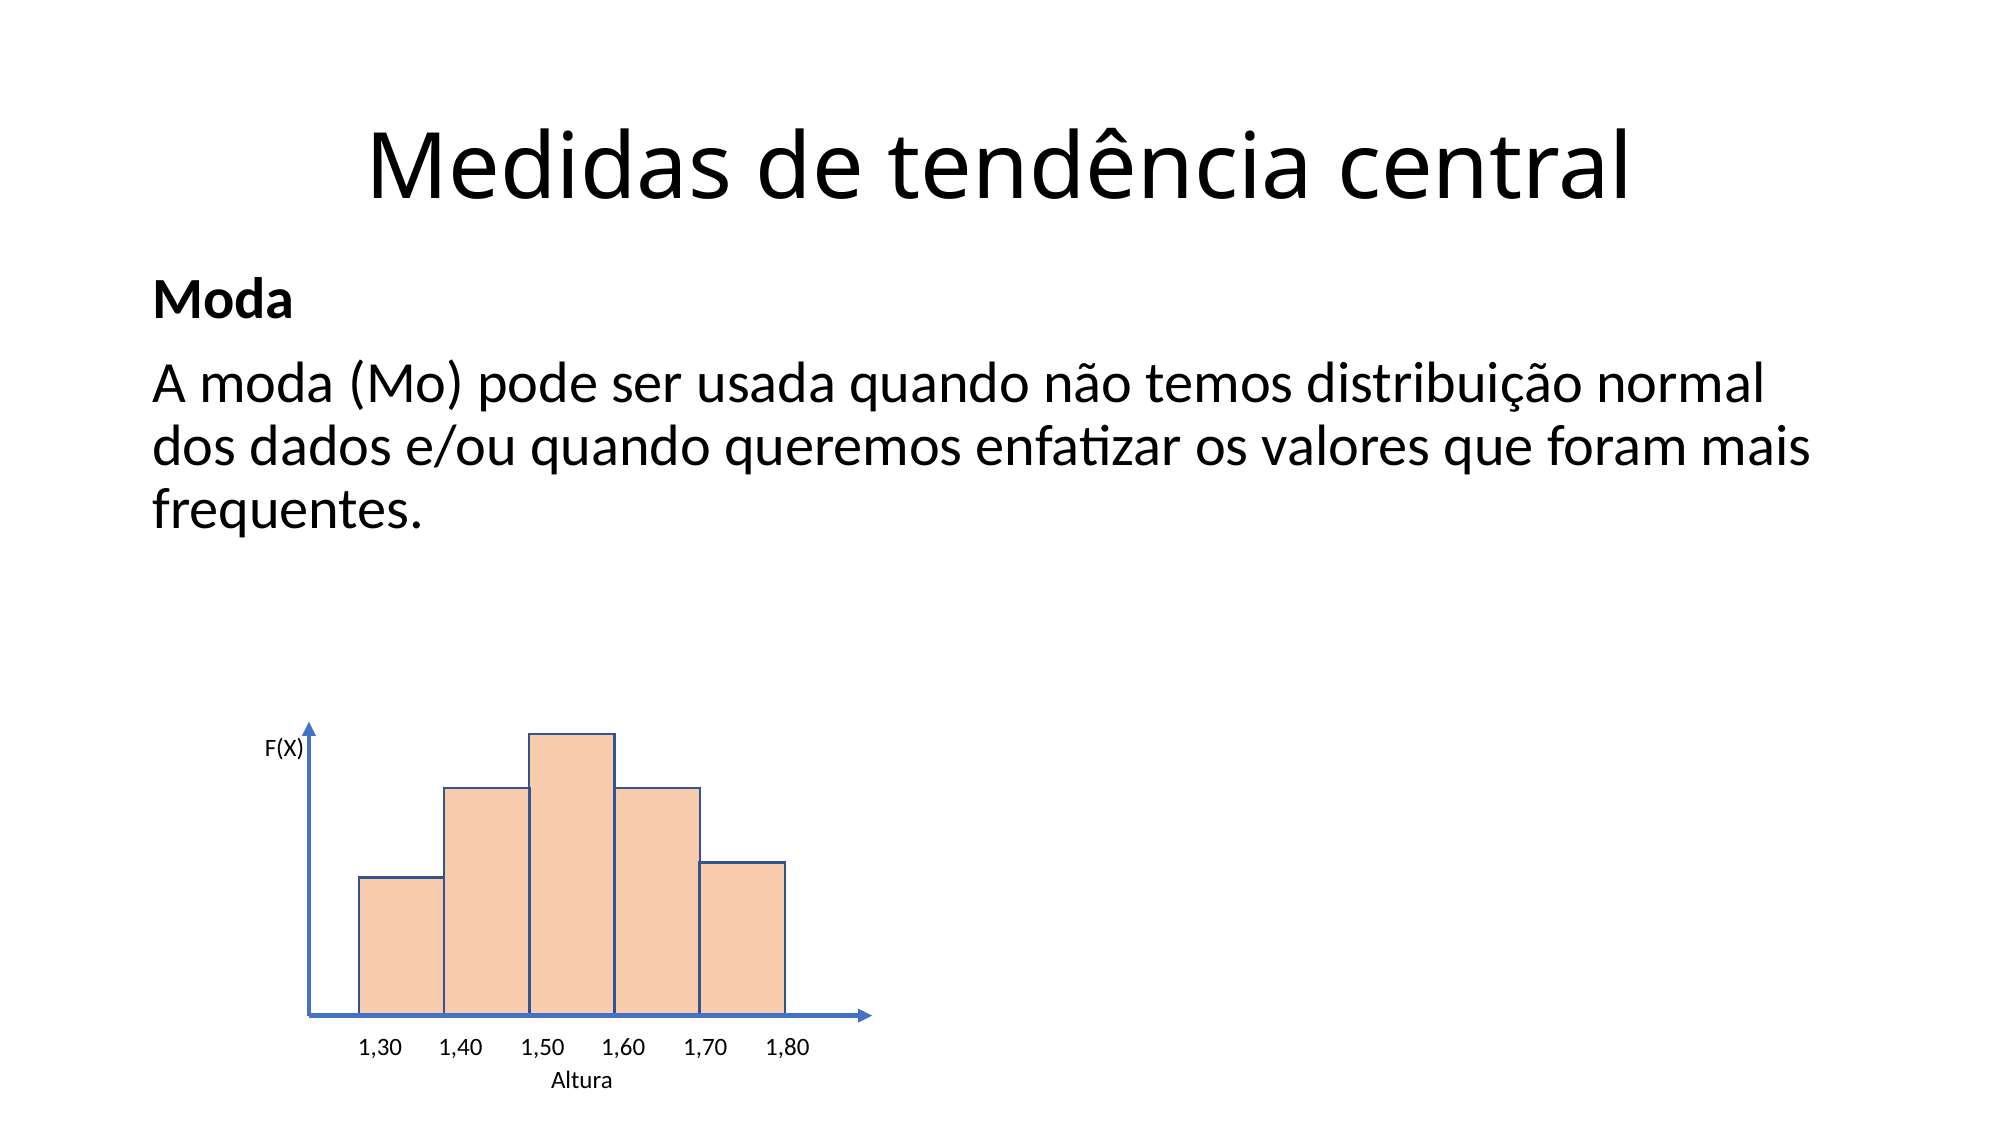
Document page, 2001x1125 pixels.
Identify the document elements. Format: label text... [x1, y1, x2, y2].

list Moda A moda (Mo) pode ser usada quando não temos distribuição normal dos dados e/ou quando queremos enfatizar os valores que foram mais frequentes. [137, 261, 1863, 659]
title Medidas de tendência central [137, 59, 1863, 261]
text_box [249, 721, 873, 1102]
